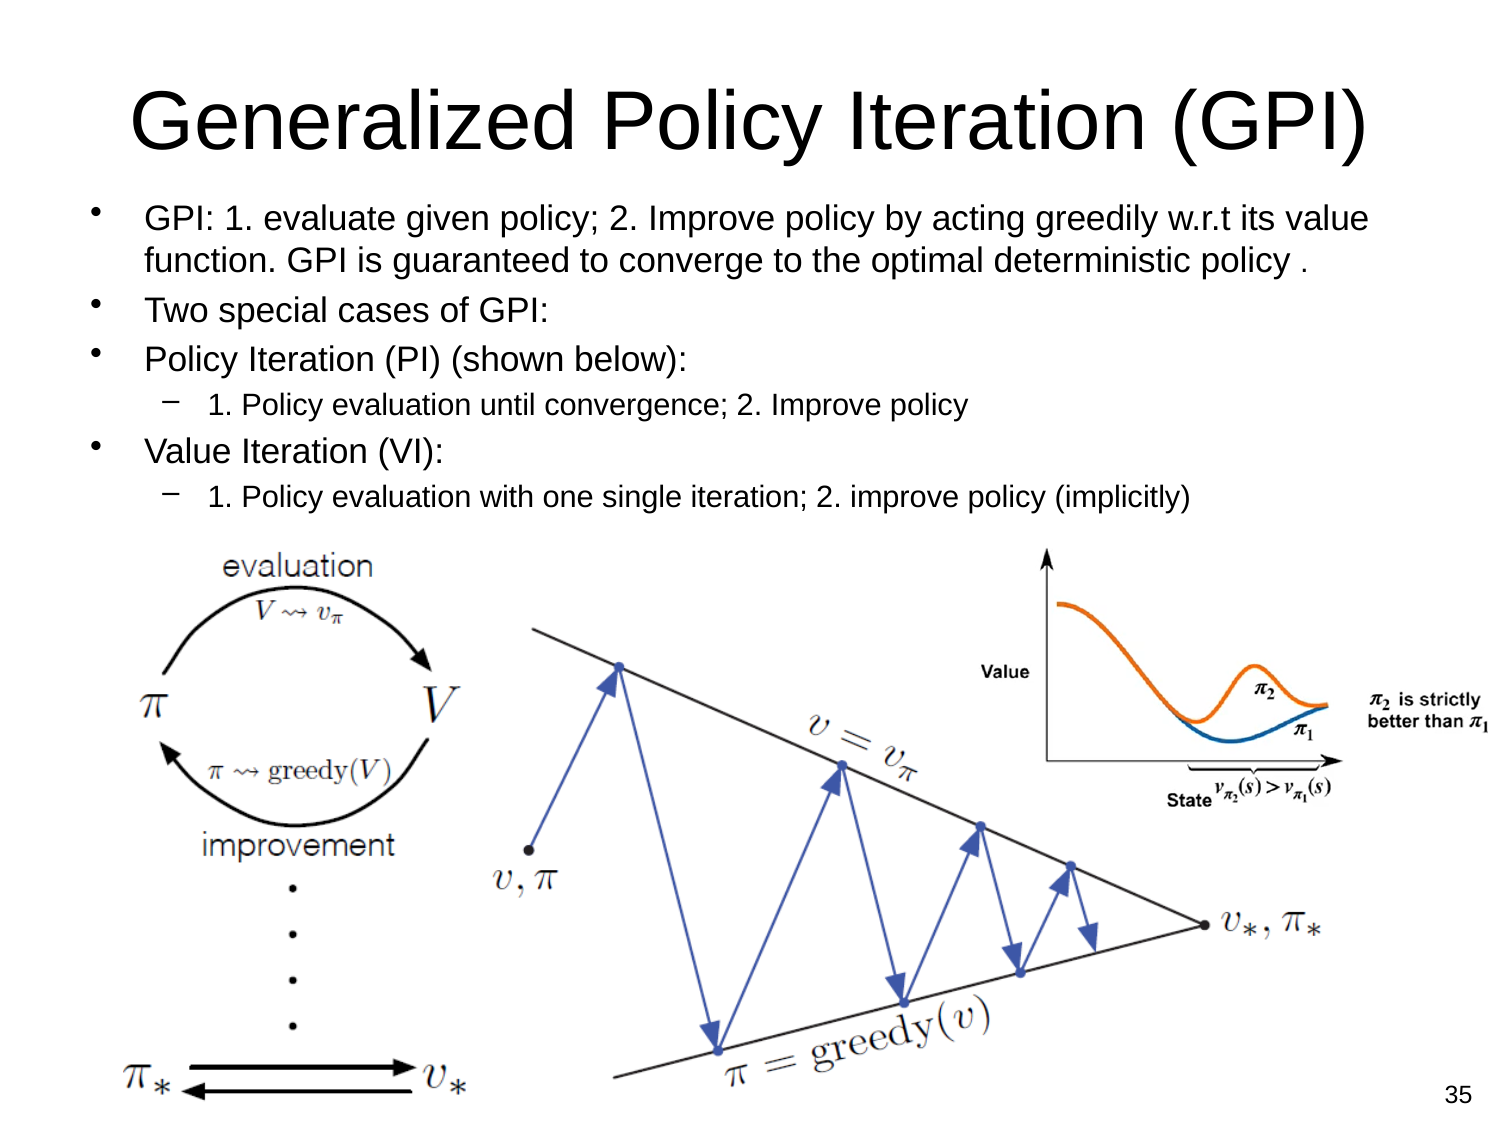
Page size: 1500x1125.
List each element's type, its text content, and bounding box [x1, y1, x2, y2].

picture [487, 542, 1488, 1089]
picture [123, 543, 471, 1113]
title Generalized Policy Iteration (GPI) [74, 44, 1426, 188]
slide_number 35 [1137, 1070, 1488, 1112]
